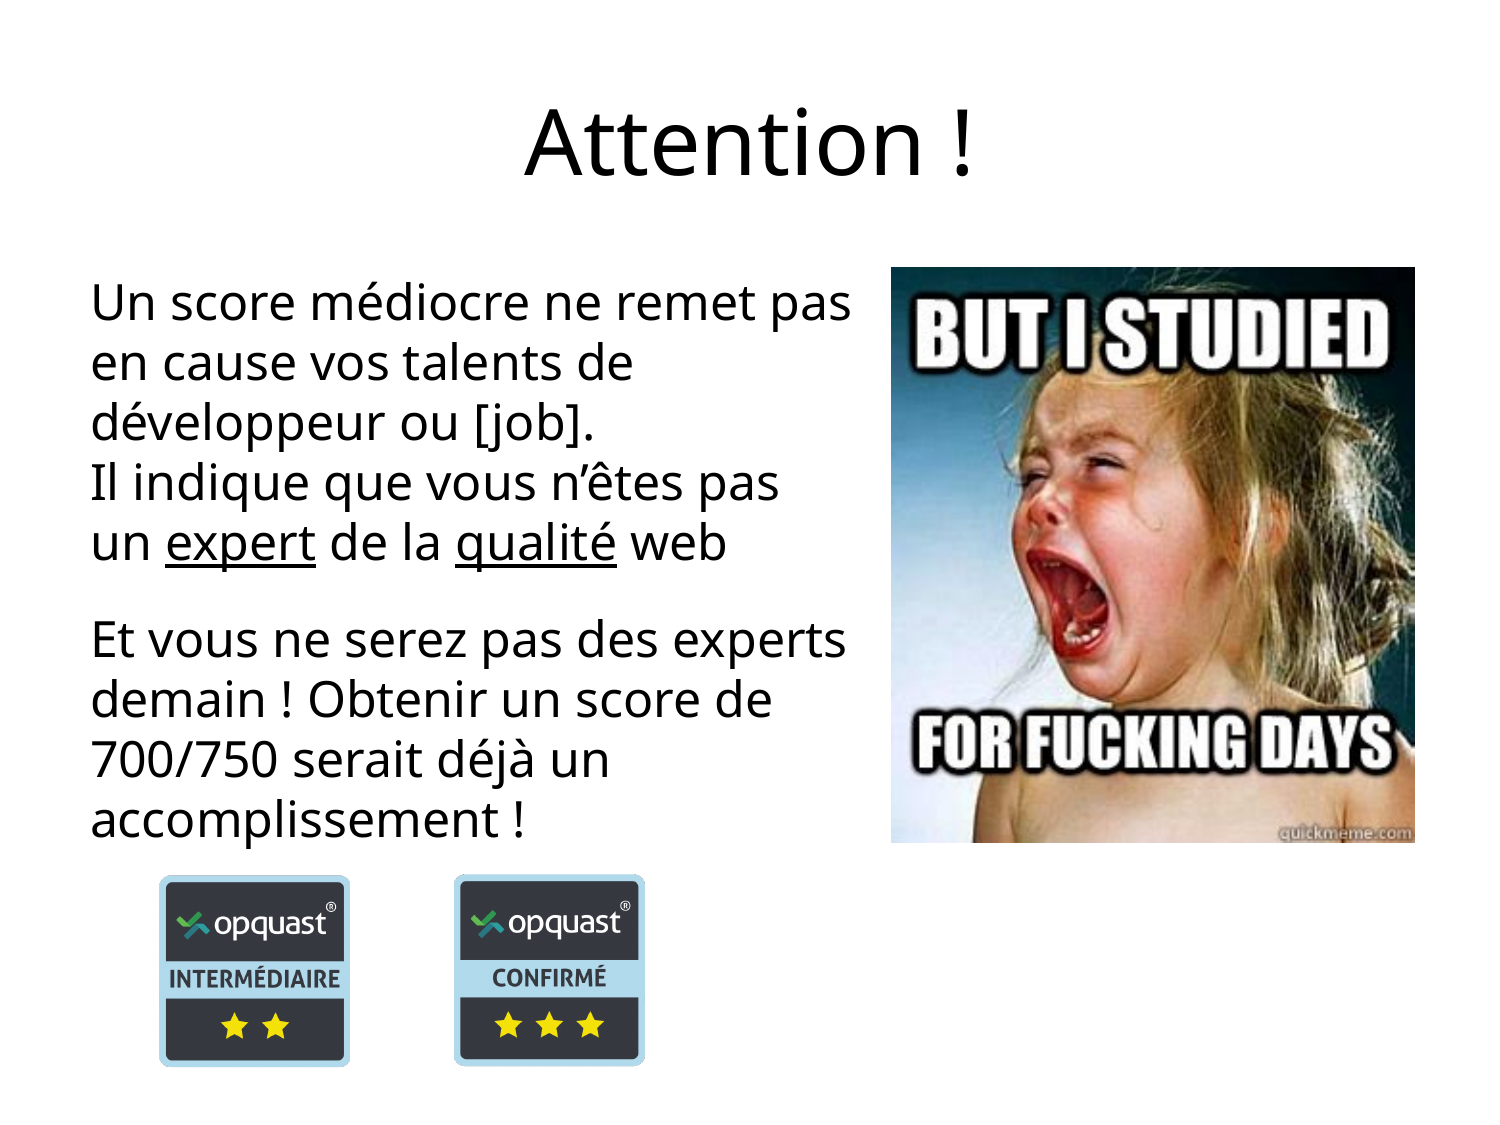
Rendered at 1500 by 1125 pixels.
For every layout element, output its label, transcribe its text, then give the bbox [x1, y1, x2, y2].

title Attention ! [75, 45, 1425, 233]
list Un score médiocre ne remet pas en cause vos talents de développeur ou [job]. Il indique que vous n’êtes pas un expert de la qualité web Et vous ne serez pas des experts demain ! Obtenir un score de 700/750 serait déjà un accomplissement ! [75, 262, 869, 1005]
picture [159, 871, 350, 1070]
picture [454, 871, 645, 1070]
picture [891, 266, 1416, 843]
